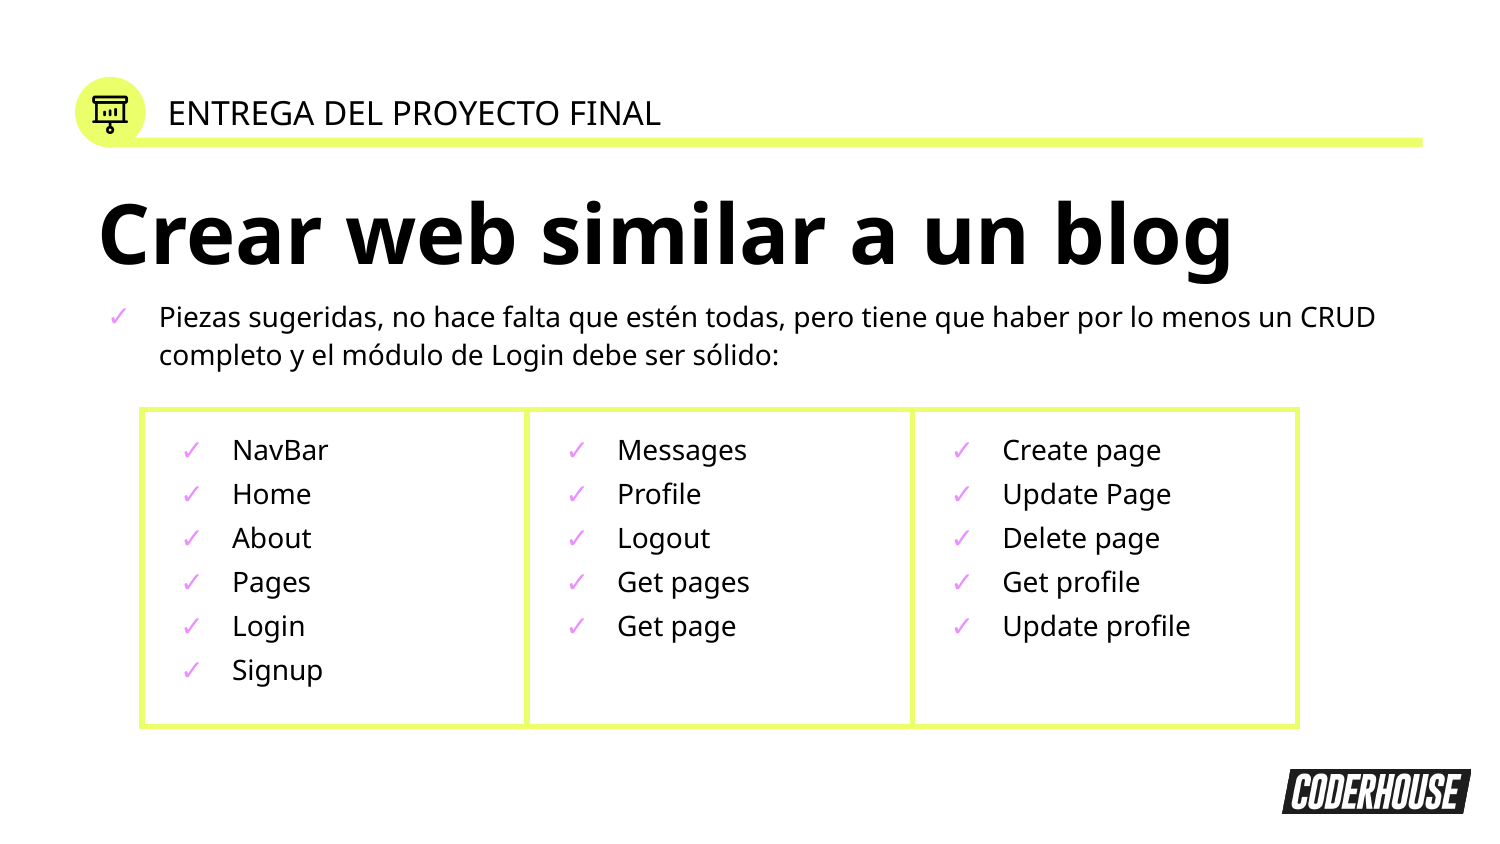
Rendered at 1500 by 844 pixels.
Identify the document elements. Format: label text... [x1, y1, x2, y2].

text_box Crear web similar a un blog [82, 177, 1282, 245]
picture [1281, 769, 1471, 814]
text_box ENTREGA DEL PROYECTO FINAL [152, 76, 678, 137]
table_header Create page Update Page Delete page Get profile Update profile [915, 412, 1295, 724]
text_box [74, 76, 146, 148]
text_box Piezas sugeridas, no hace falta que estén todas, pero tiene que haber por lo menos un CRUD completo y el módulo de Login debe ser sólido: [68, 245, 1480, 464]
table_header NavBar Home About Pages Login Signup [145, 412, 524, 724]
table_header Messages Profile Logout Get pages Get page [530, 412, 910, 724]
text_box [150, 137, 1423, 148]
